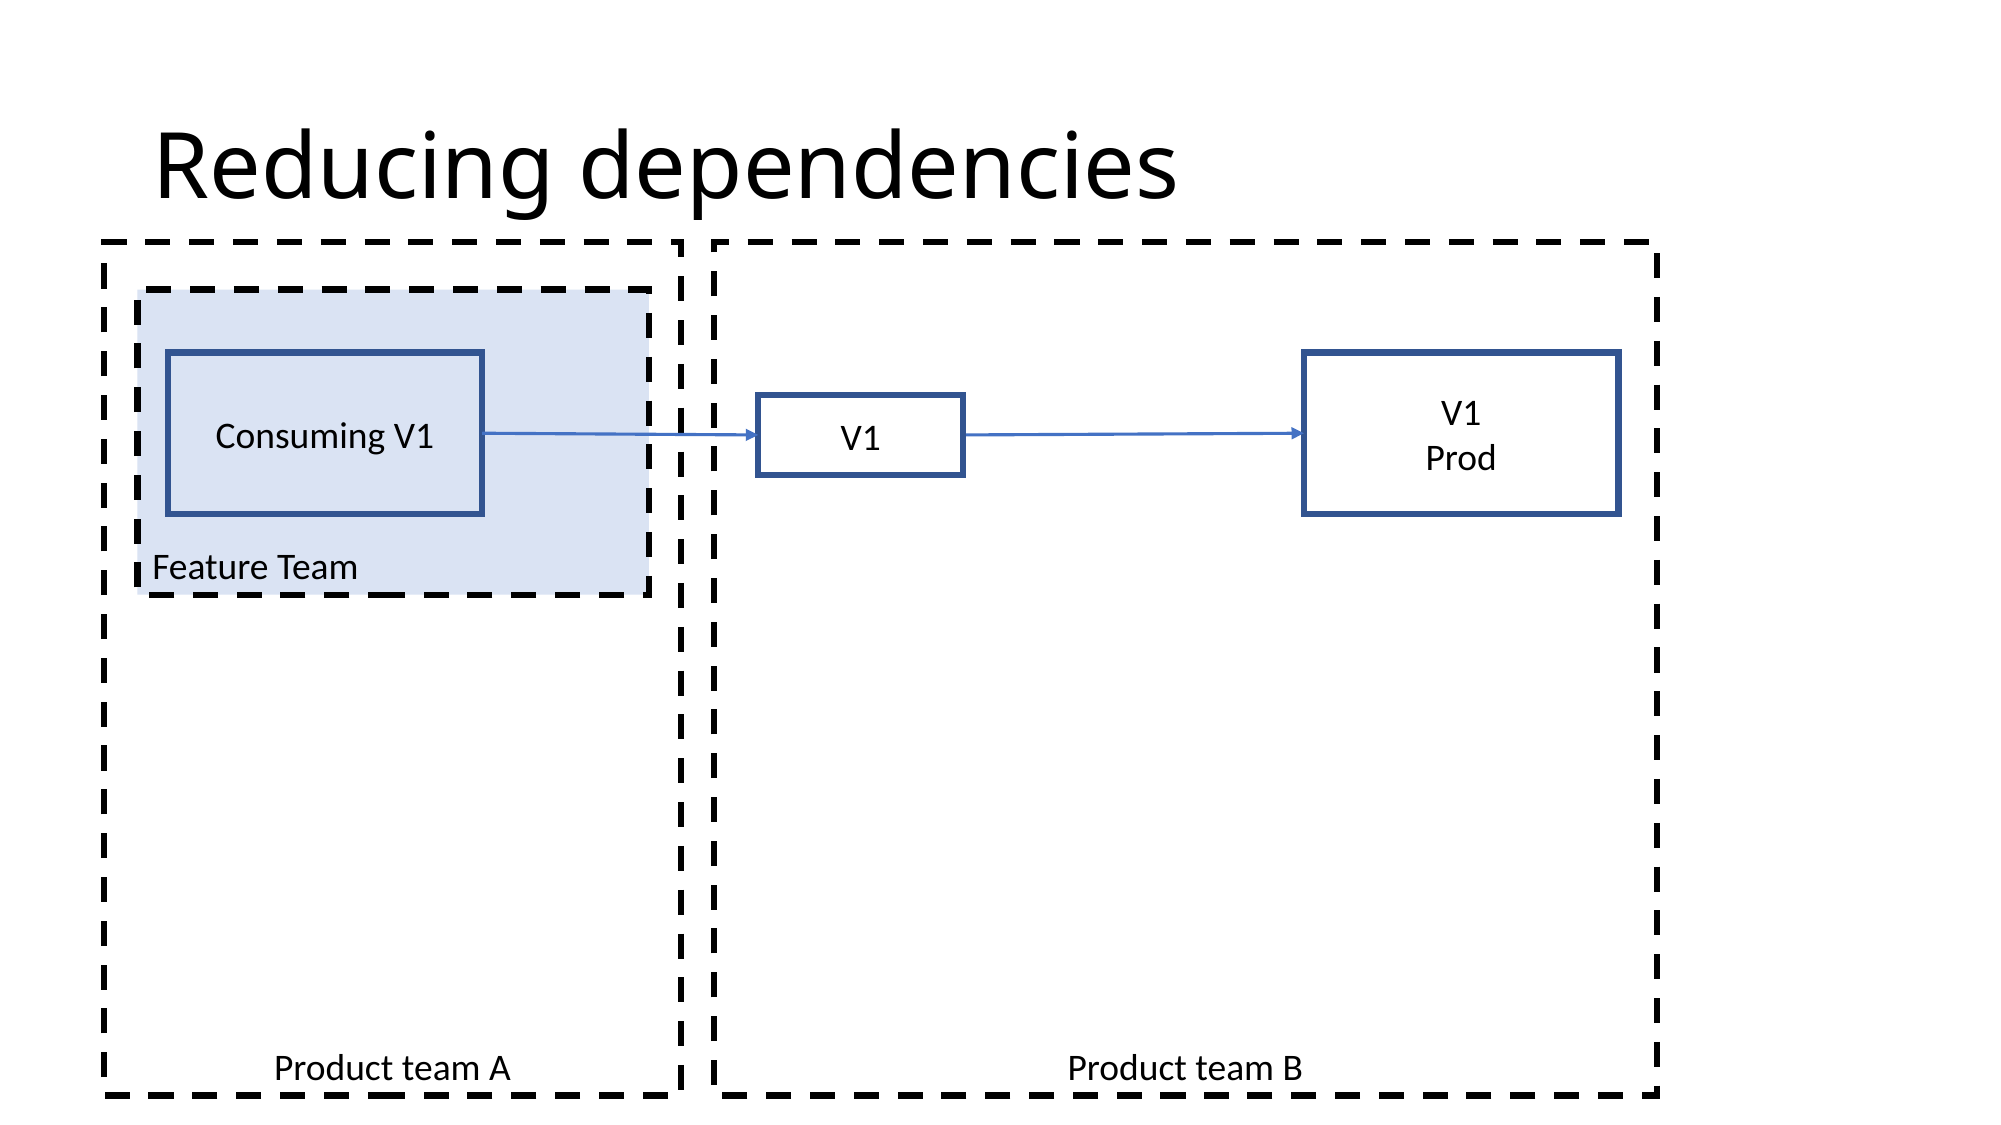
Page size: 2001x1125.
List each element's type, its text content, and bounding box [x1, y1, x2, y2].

text_box Consuming V1 [167, 351, 483, 515]
title Reducing dependencies [137, 59, 1863, 278]
text_box Product team A [103, 241, 682, 1097]
text_box Product team B [713, 241, 1658, 1097]
